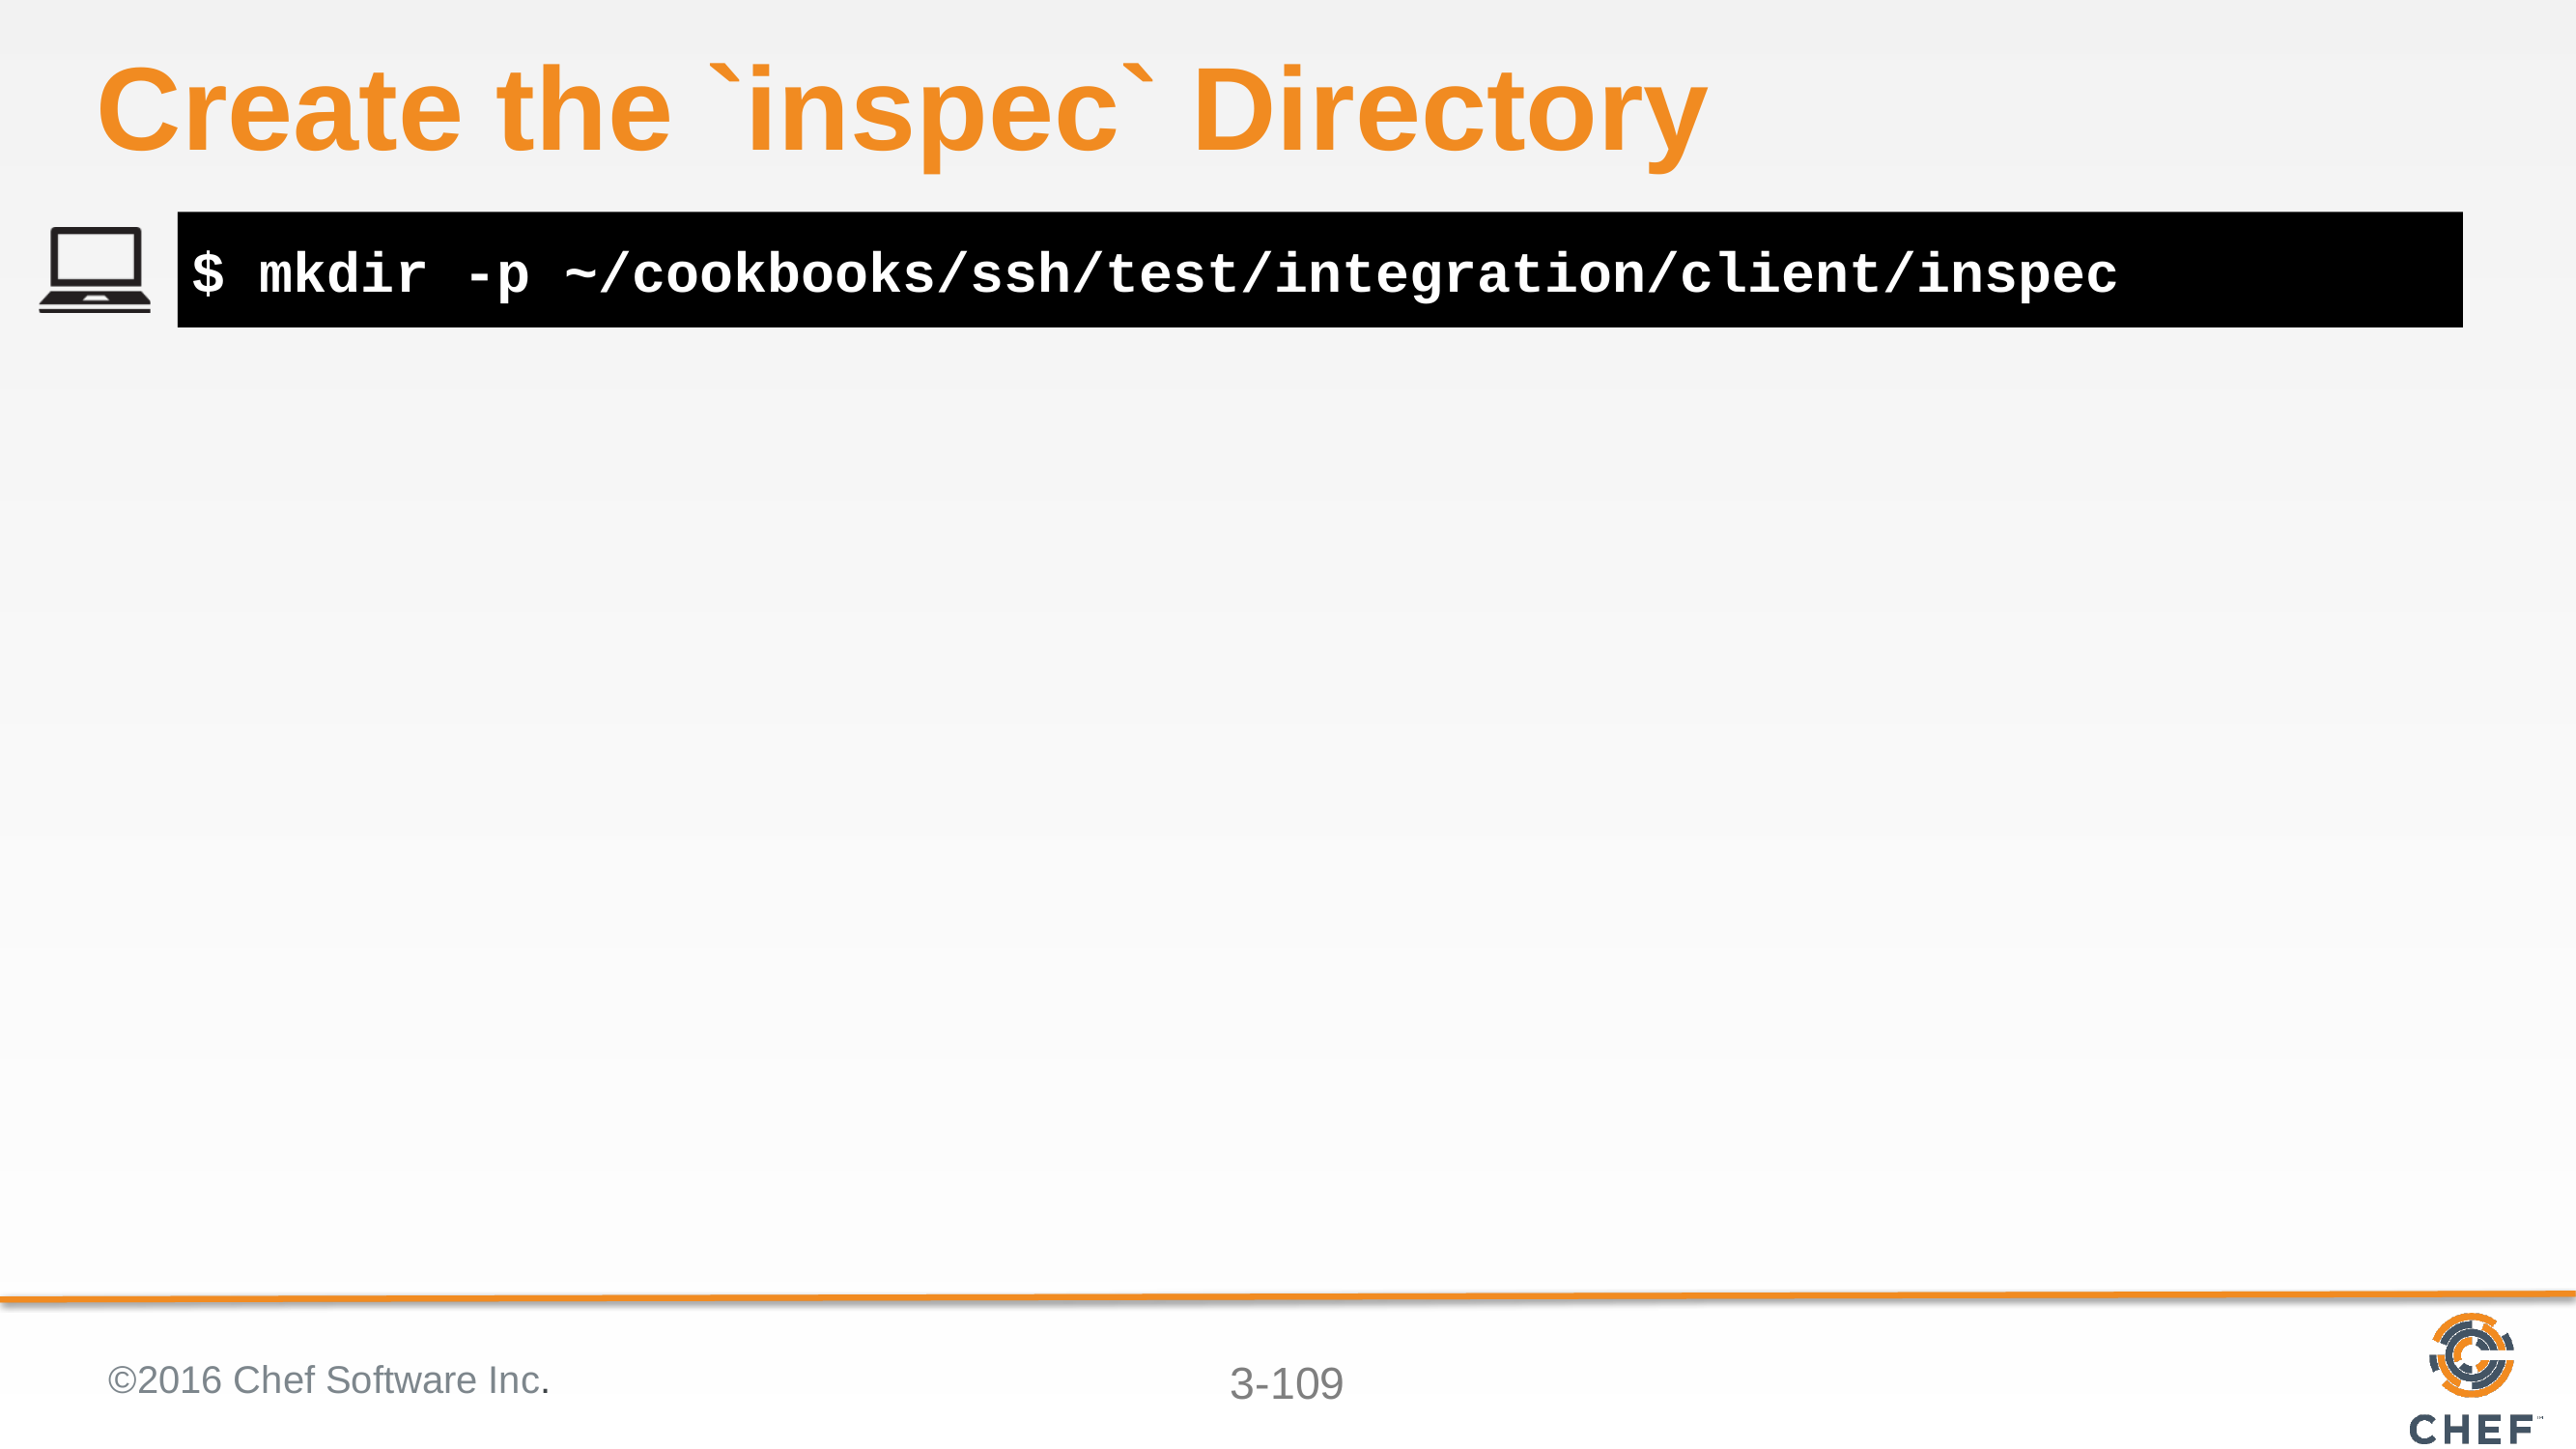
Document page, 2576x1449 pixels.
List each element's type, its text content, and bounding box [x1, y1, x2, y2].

list $ mkdir -p ~/cookbooks/ssh/test/integration/client/inspec [177, 212, 2463, 327]
picture [2399, 1297, 2551, 1449]
title Create the `inspec` Directory [96, 48, 2463, 180]
